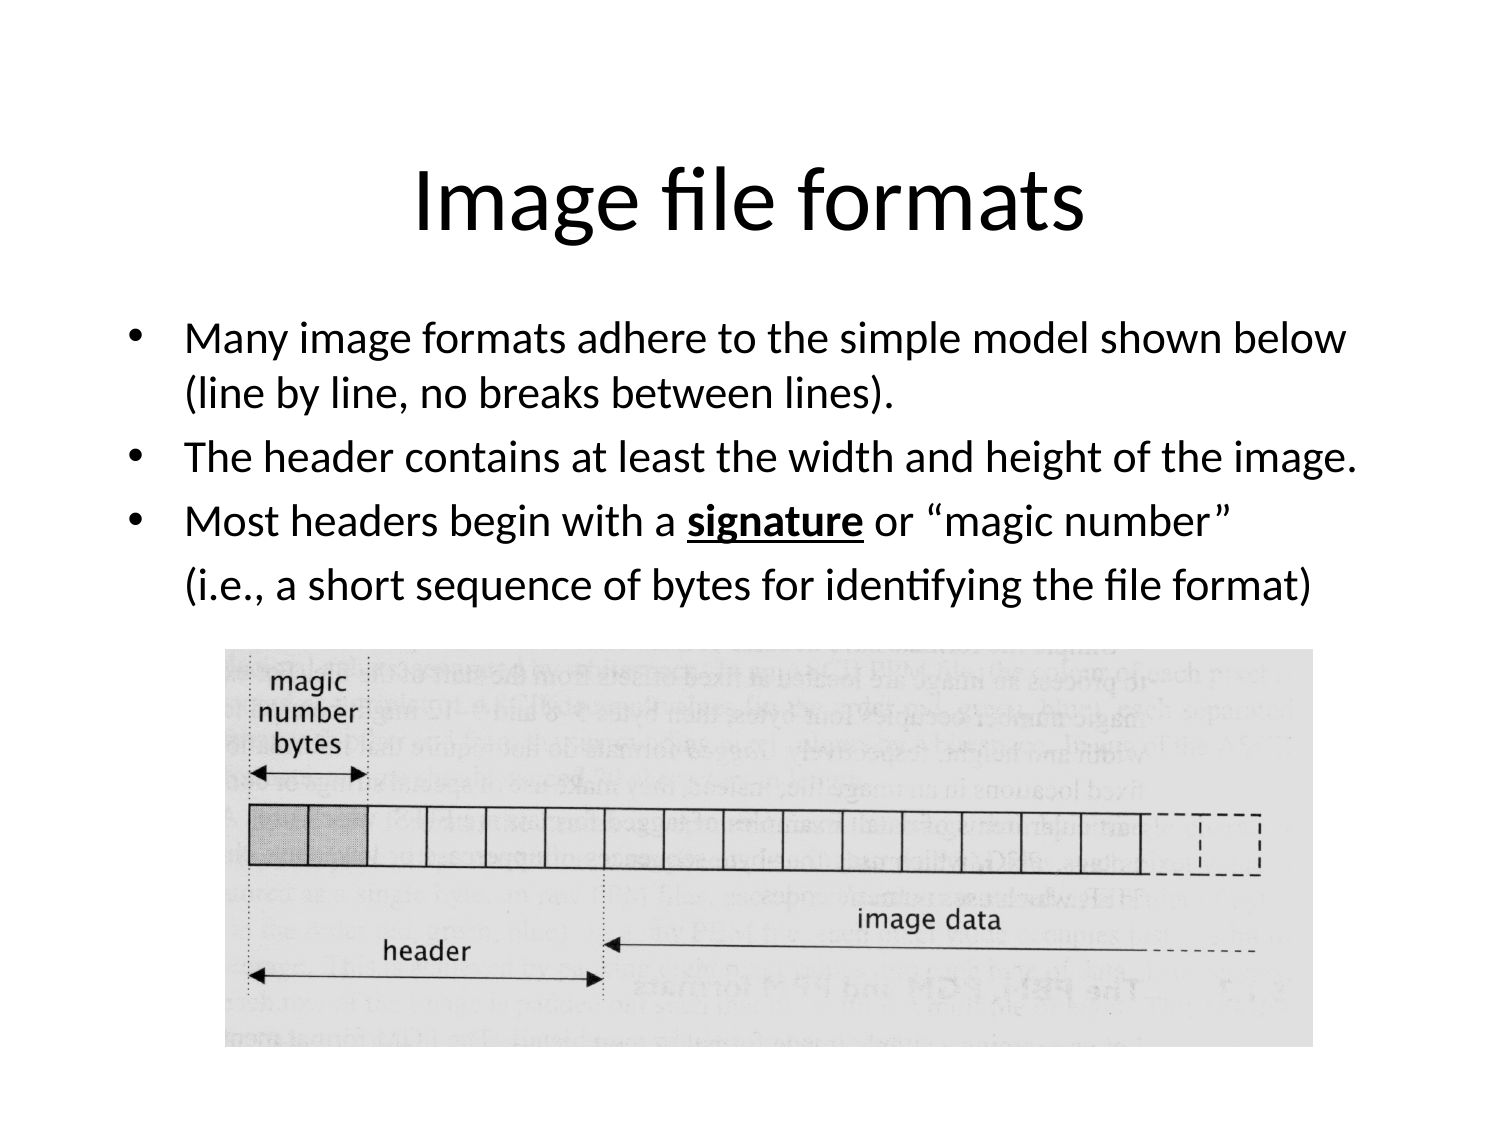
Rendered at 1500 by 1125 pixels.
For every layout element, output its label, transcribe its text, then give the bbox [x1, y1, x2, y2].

picture [224, 649, 1313, 1047]
list Many image formats adhere to the simple model shown below (line by line, no breaks between lines). The header contains at least the width and height of the image. Most headers begin with a signature or “magic number” (i.e., a short sequence of bytes for identifying the file format) [112, 299, 1388, 650]
title Image file formats [112, 99, 1388, 288]
